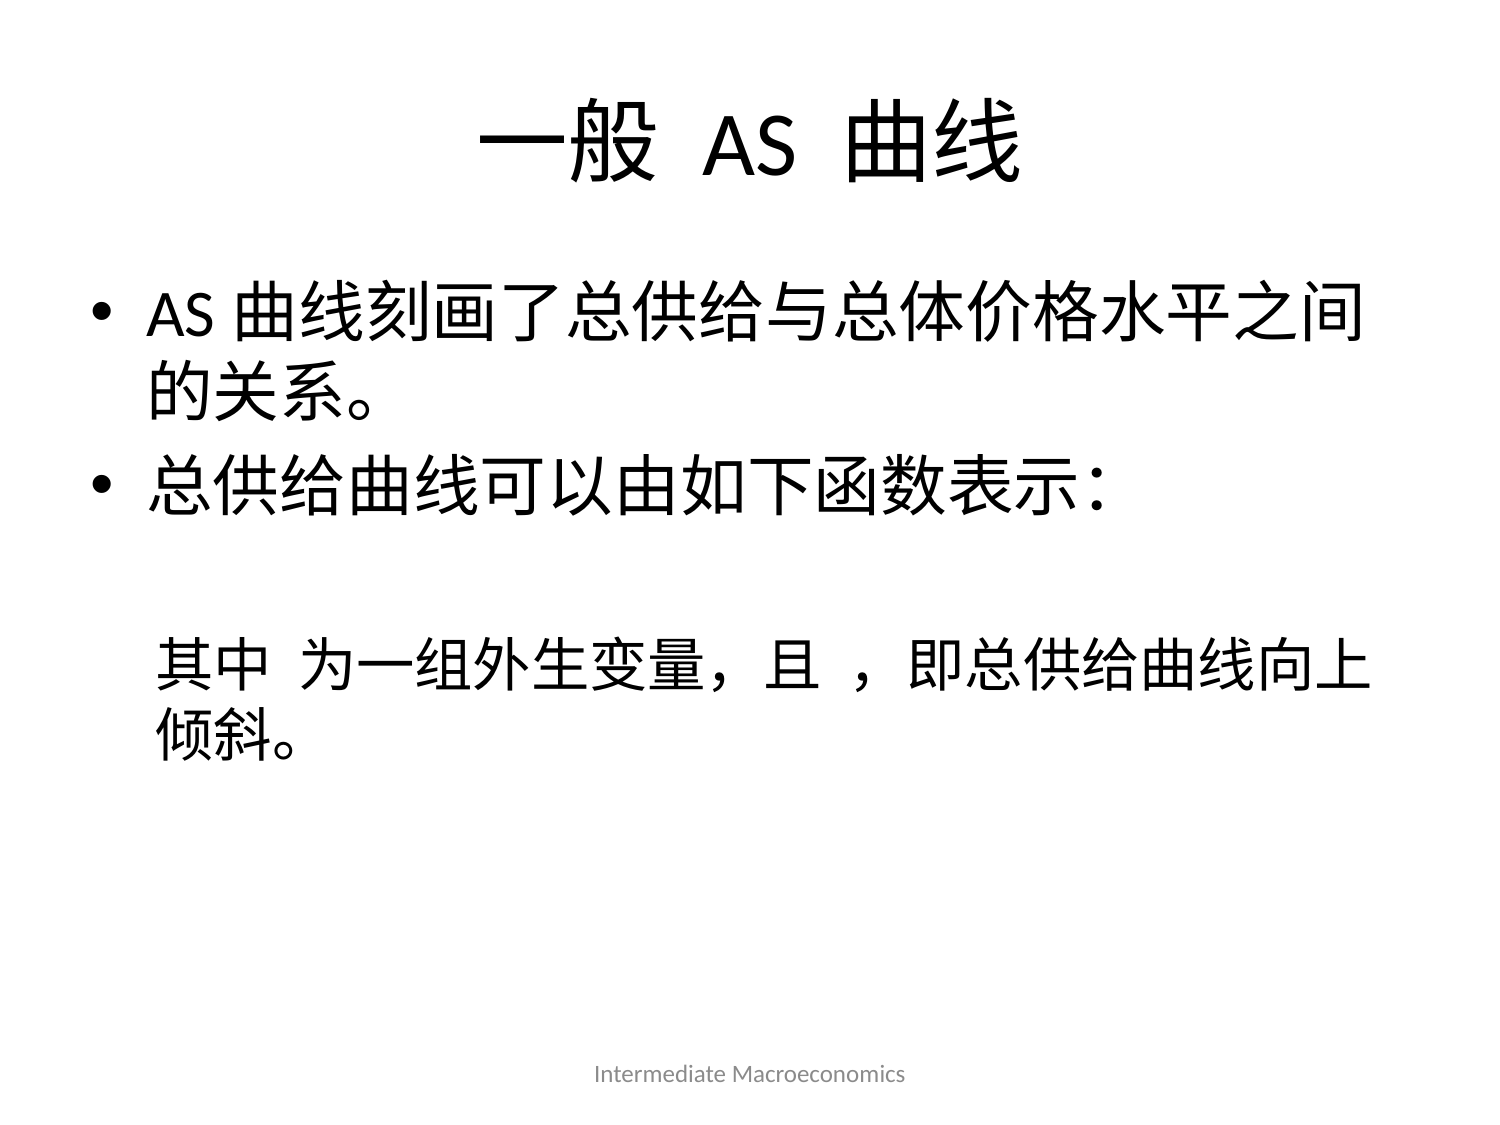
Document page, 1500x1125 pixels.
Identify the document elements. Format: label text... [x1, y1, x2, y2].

title 一般 AS 曲线 [75, 45, 1425, 233]
footer Intermediate Macroeconomics [512, 1042, 988, 1103]
